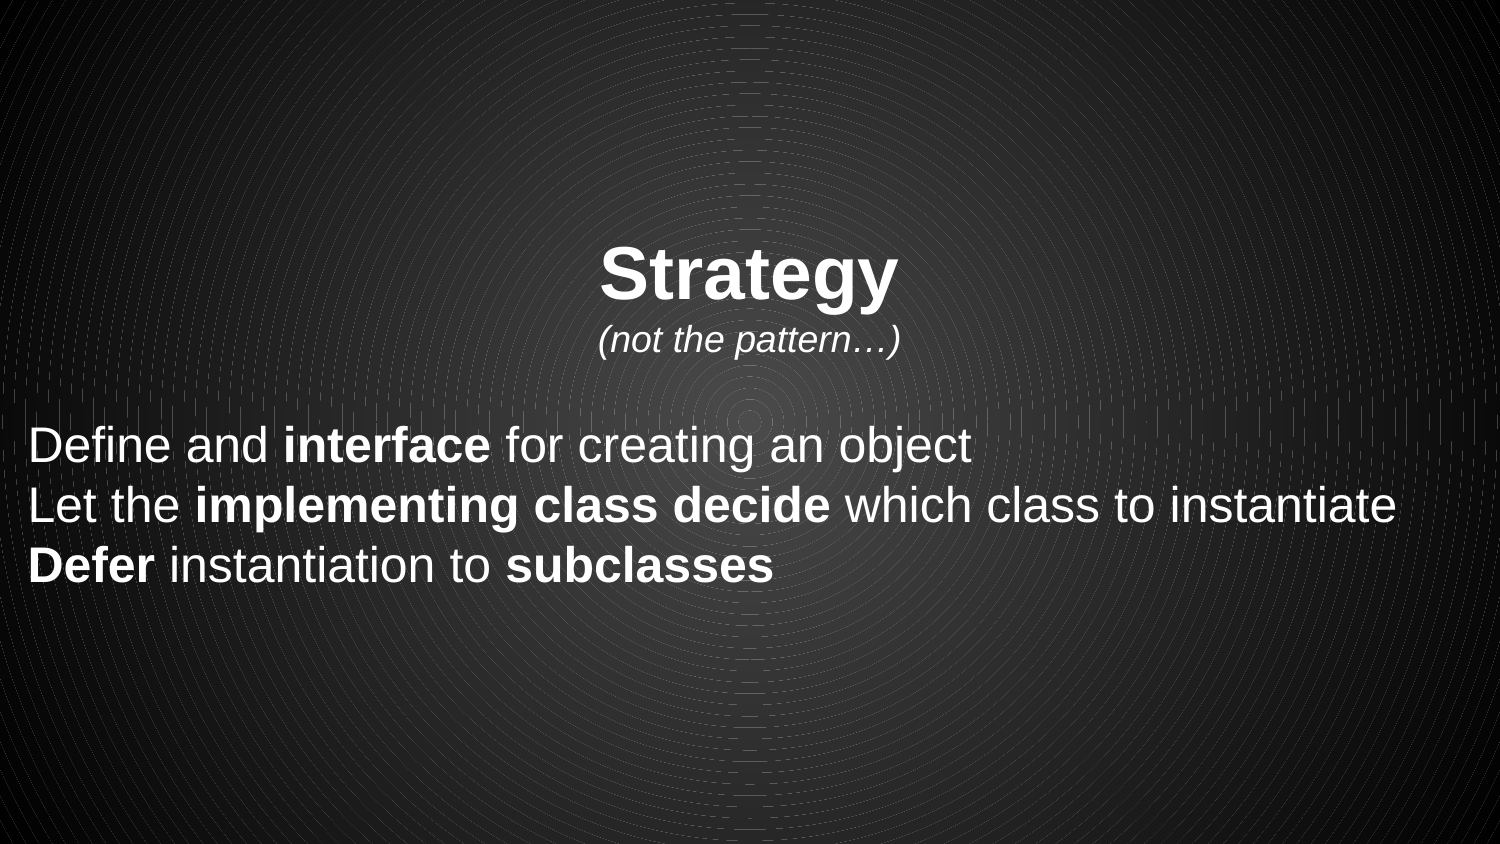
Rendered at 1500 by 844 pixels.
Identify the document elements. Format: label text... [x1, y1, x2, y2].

title Strategy (not the pattern…) [0, 234, 1500, 375]
list Define and interface for creating an object Let the implementing class decide which class to instantiate Defer instantiation to subclasses [0, 397, 1500, 610]
